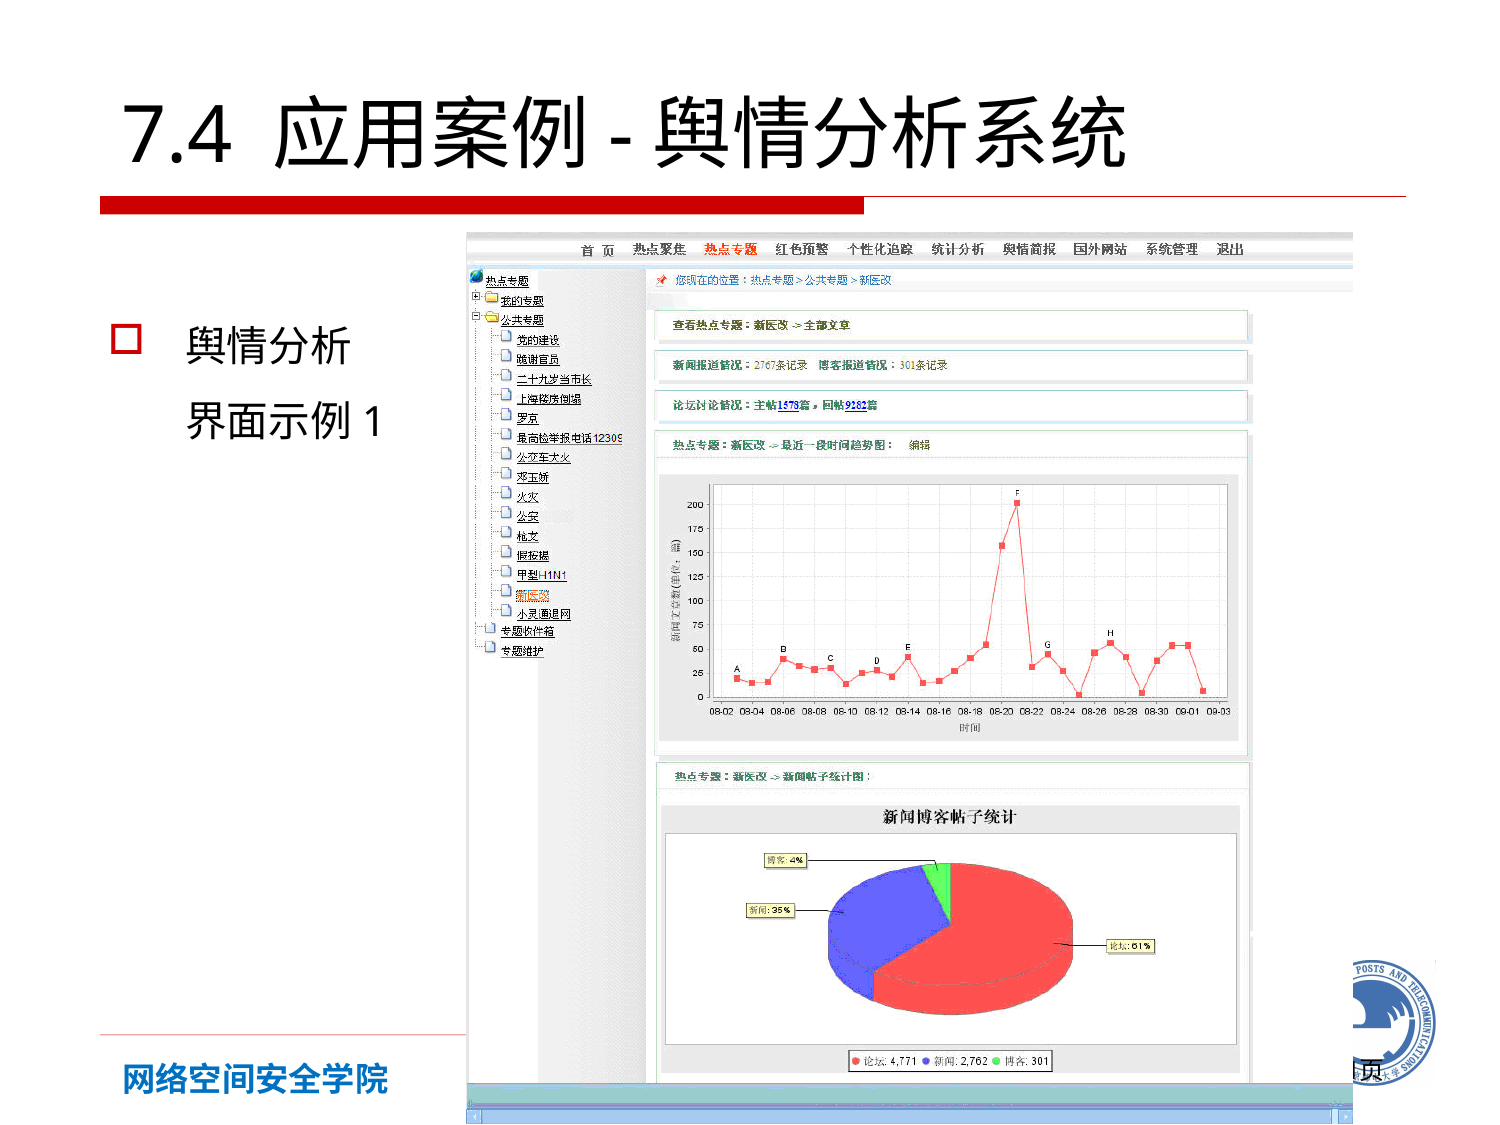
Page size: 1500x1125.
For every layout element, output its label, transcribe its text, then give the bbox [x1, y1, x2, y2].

list 舆情分析 界面示例1 [92, 287, 461, 988]
slide_number [1357, 1046, 1401, 1103]
list 舆情分析 界面示例1 [1357, 287, 1406, 988]
title 7.4 应用案例-舆情分析系统 [106, 95, 1500, 187]
picture [466, 232, 1436, 1124]
